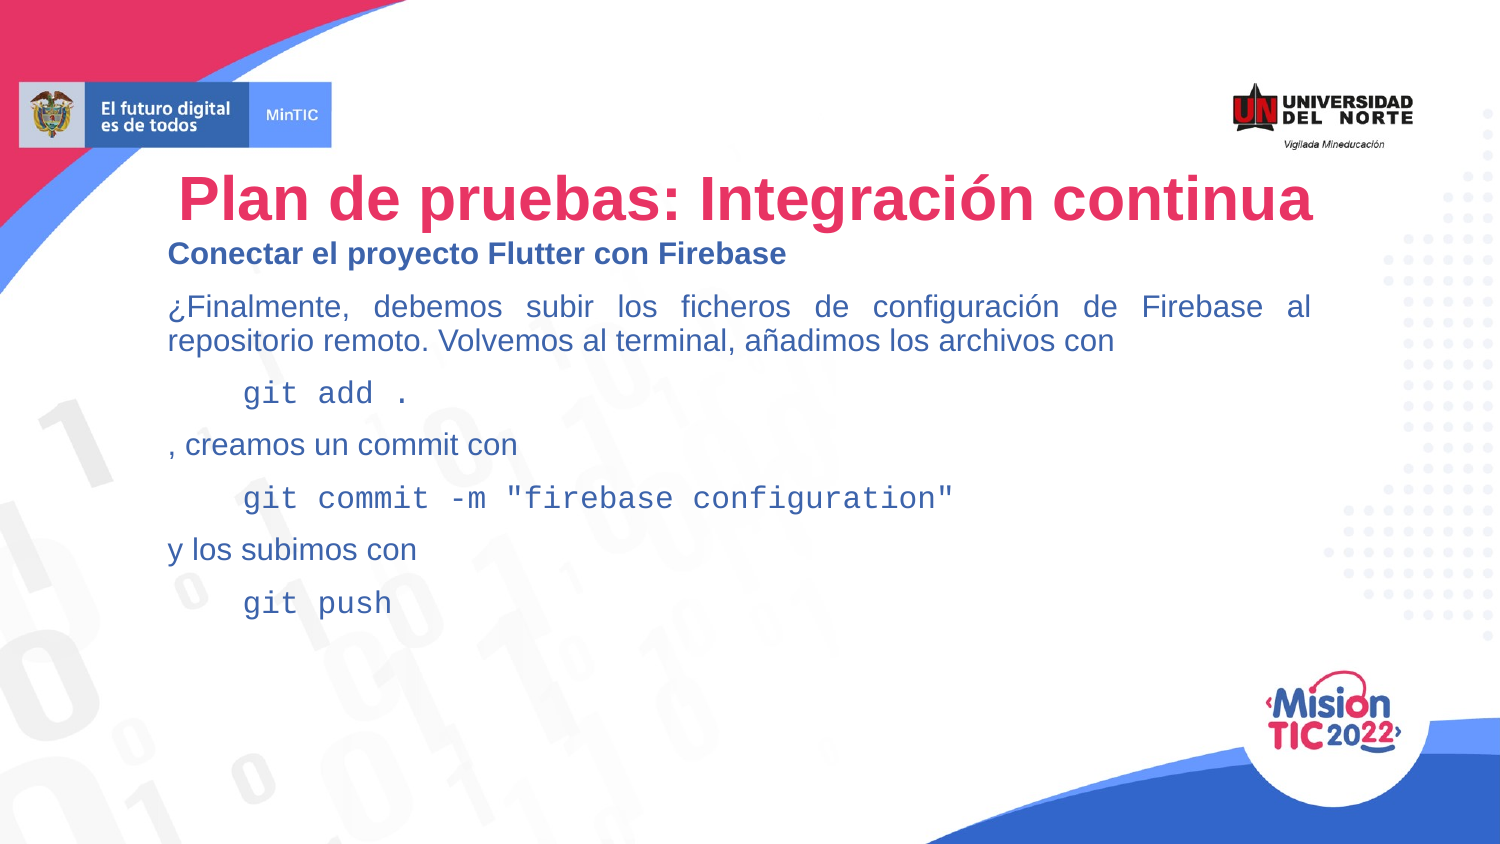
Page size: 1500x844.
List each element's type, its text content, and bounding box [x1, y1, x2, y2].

picture [0, 0, 1500, 844]
text_box Conectar el proyecto Flutter con Firebase ¿Finalmente, debemos subir los ficheros de configuración de Firebase al repositorio remoto. Volvemos al terminal, añadimos los archivos con git add . , creamos un commit con git commit -m "firebase configuration" y los subimos con git push . [167, 232, 1314, 741]
text_box Plan de pruebas: Integración continua [167, 133, 1343, 239]
